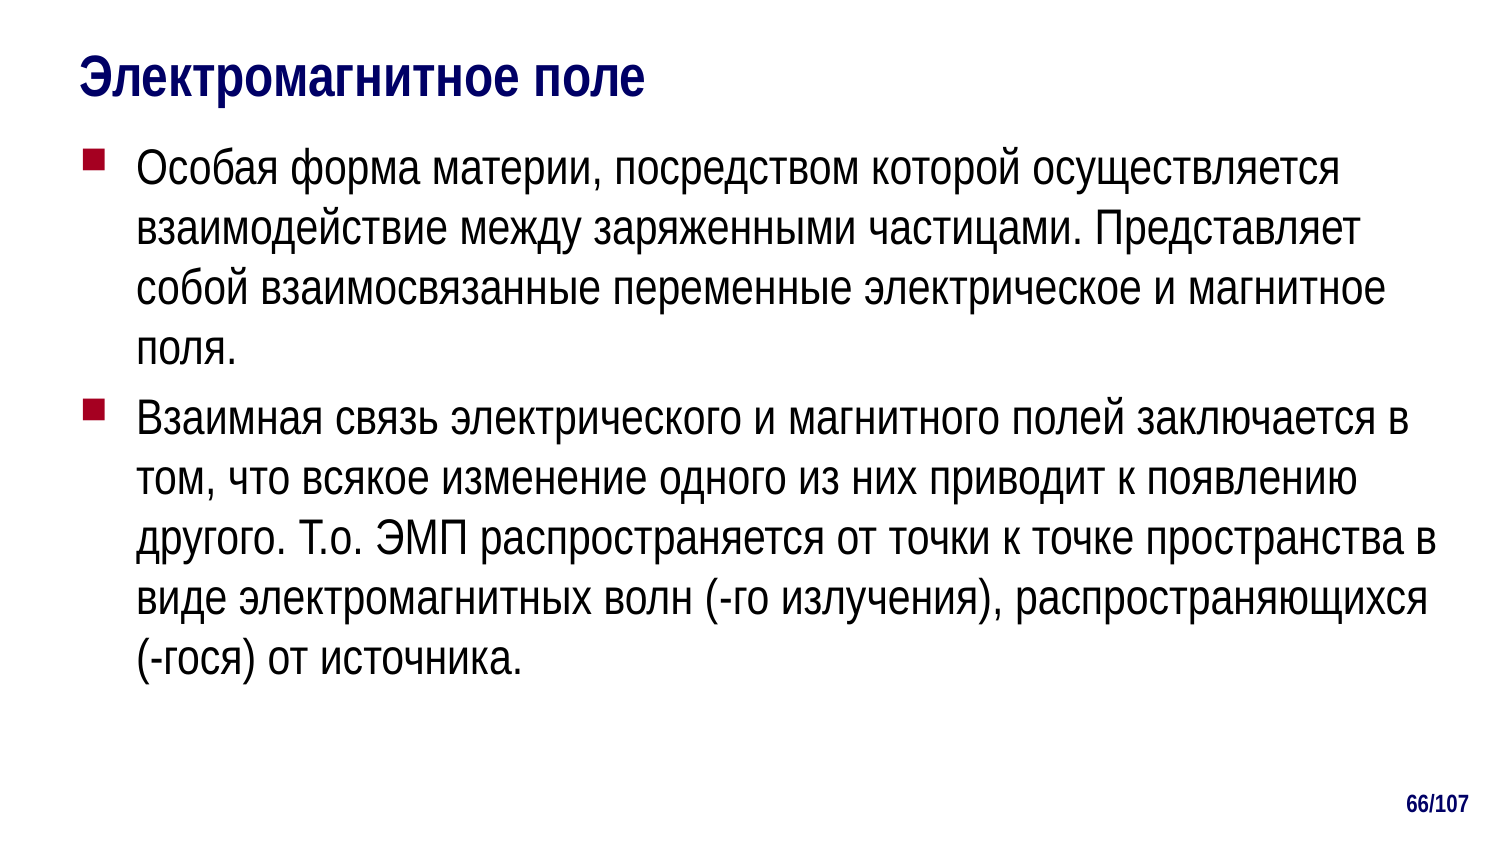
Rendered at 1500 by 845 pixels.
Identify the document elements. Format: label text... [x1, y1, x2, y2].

list Особая форма материи, посредством которой осуществляется взаимодействие между заряженными частицами. Представляет собой взаимосвязанные переменные электрическое и магнитное поля. Взаимная связь электрического и магнитного полей заключается в том, что всякое изменение одного из них приводит к появлению другого. Т.о. ЭМП распространяется от точки к точке пространства в виде электромагнитных волн (-го излучения), распространяющихся (-гося) от источника. [64, 126, 1483, 789]
title Электромагнитное поле [64, 32, 1483, 115]
